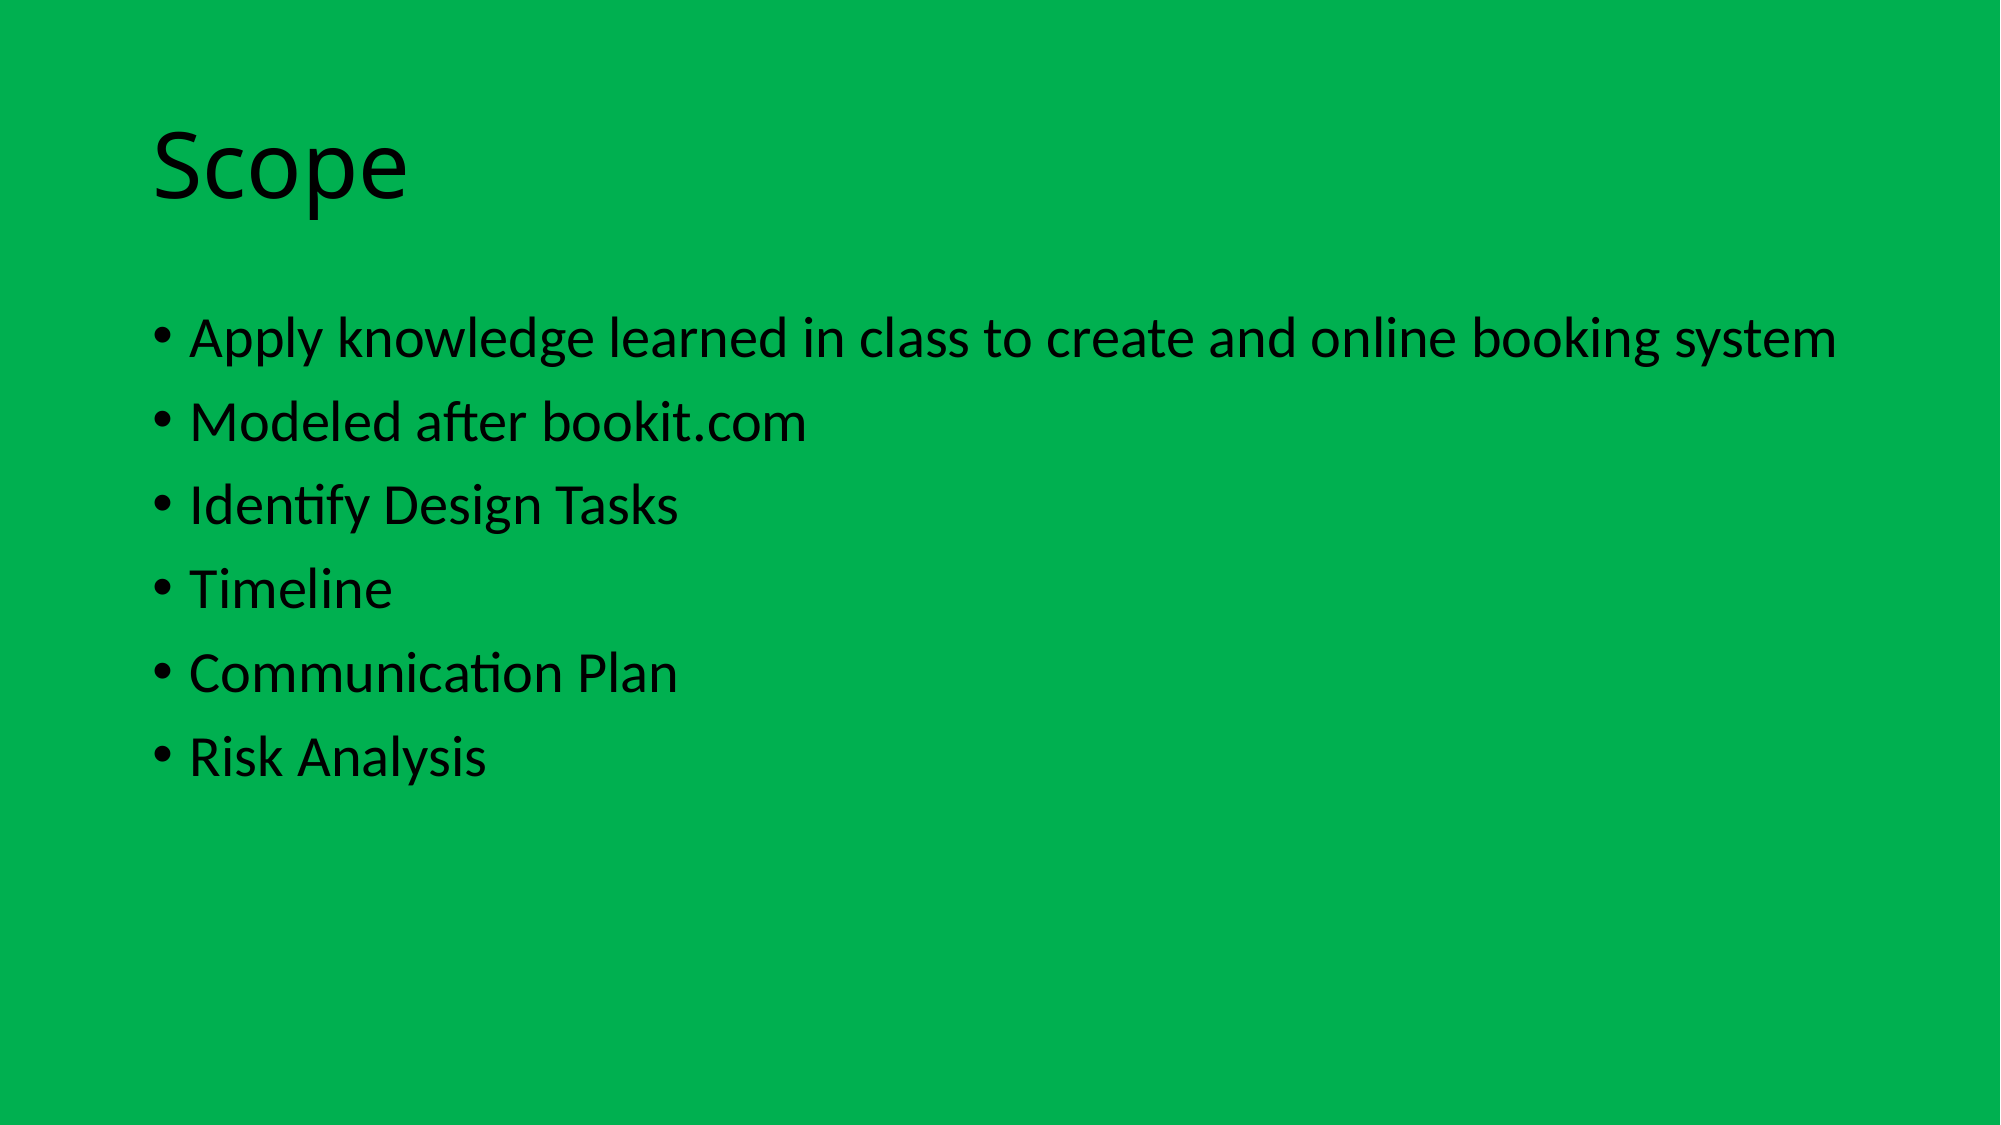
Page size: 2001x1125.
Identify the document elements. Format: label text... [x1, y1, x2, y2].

list Apply knowledge learned in class to create and online booking system Modeled after bookit.com Identify Design Tasks Timeline Communication Plan Risk Analysis [137, 299, 1863, 1014]
title Scope [137, 59, 1863, 278]
